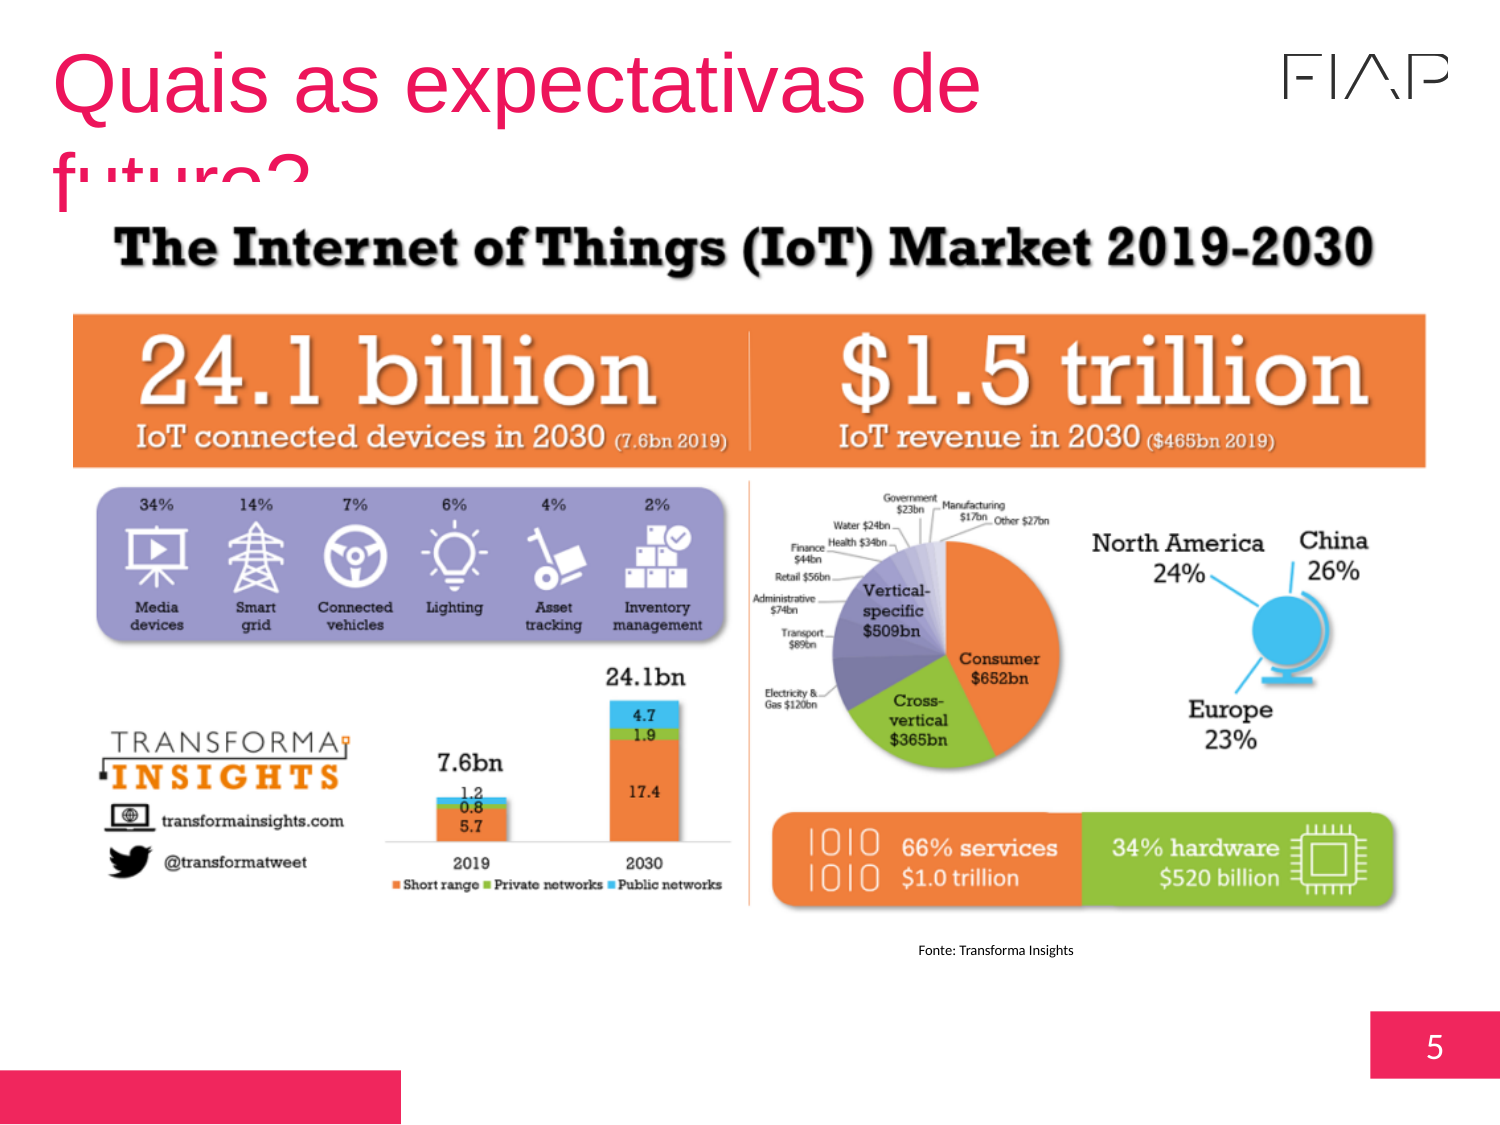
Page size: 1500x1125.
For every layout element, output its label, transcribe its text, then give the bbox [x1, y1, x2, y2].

picture [73, 181, 1427, 944]
text_box Quais as expectativas de futuro? [37, 21, 1270, 237]
picture [1284, 54, 1448, 99]
text_box Fonte: Transforma Insights [903, 951, 1306, 984]
